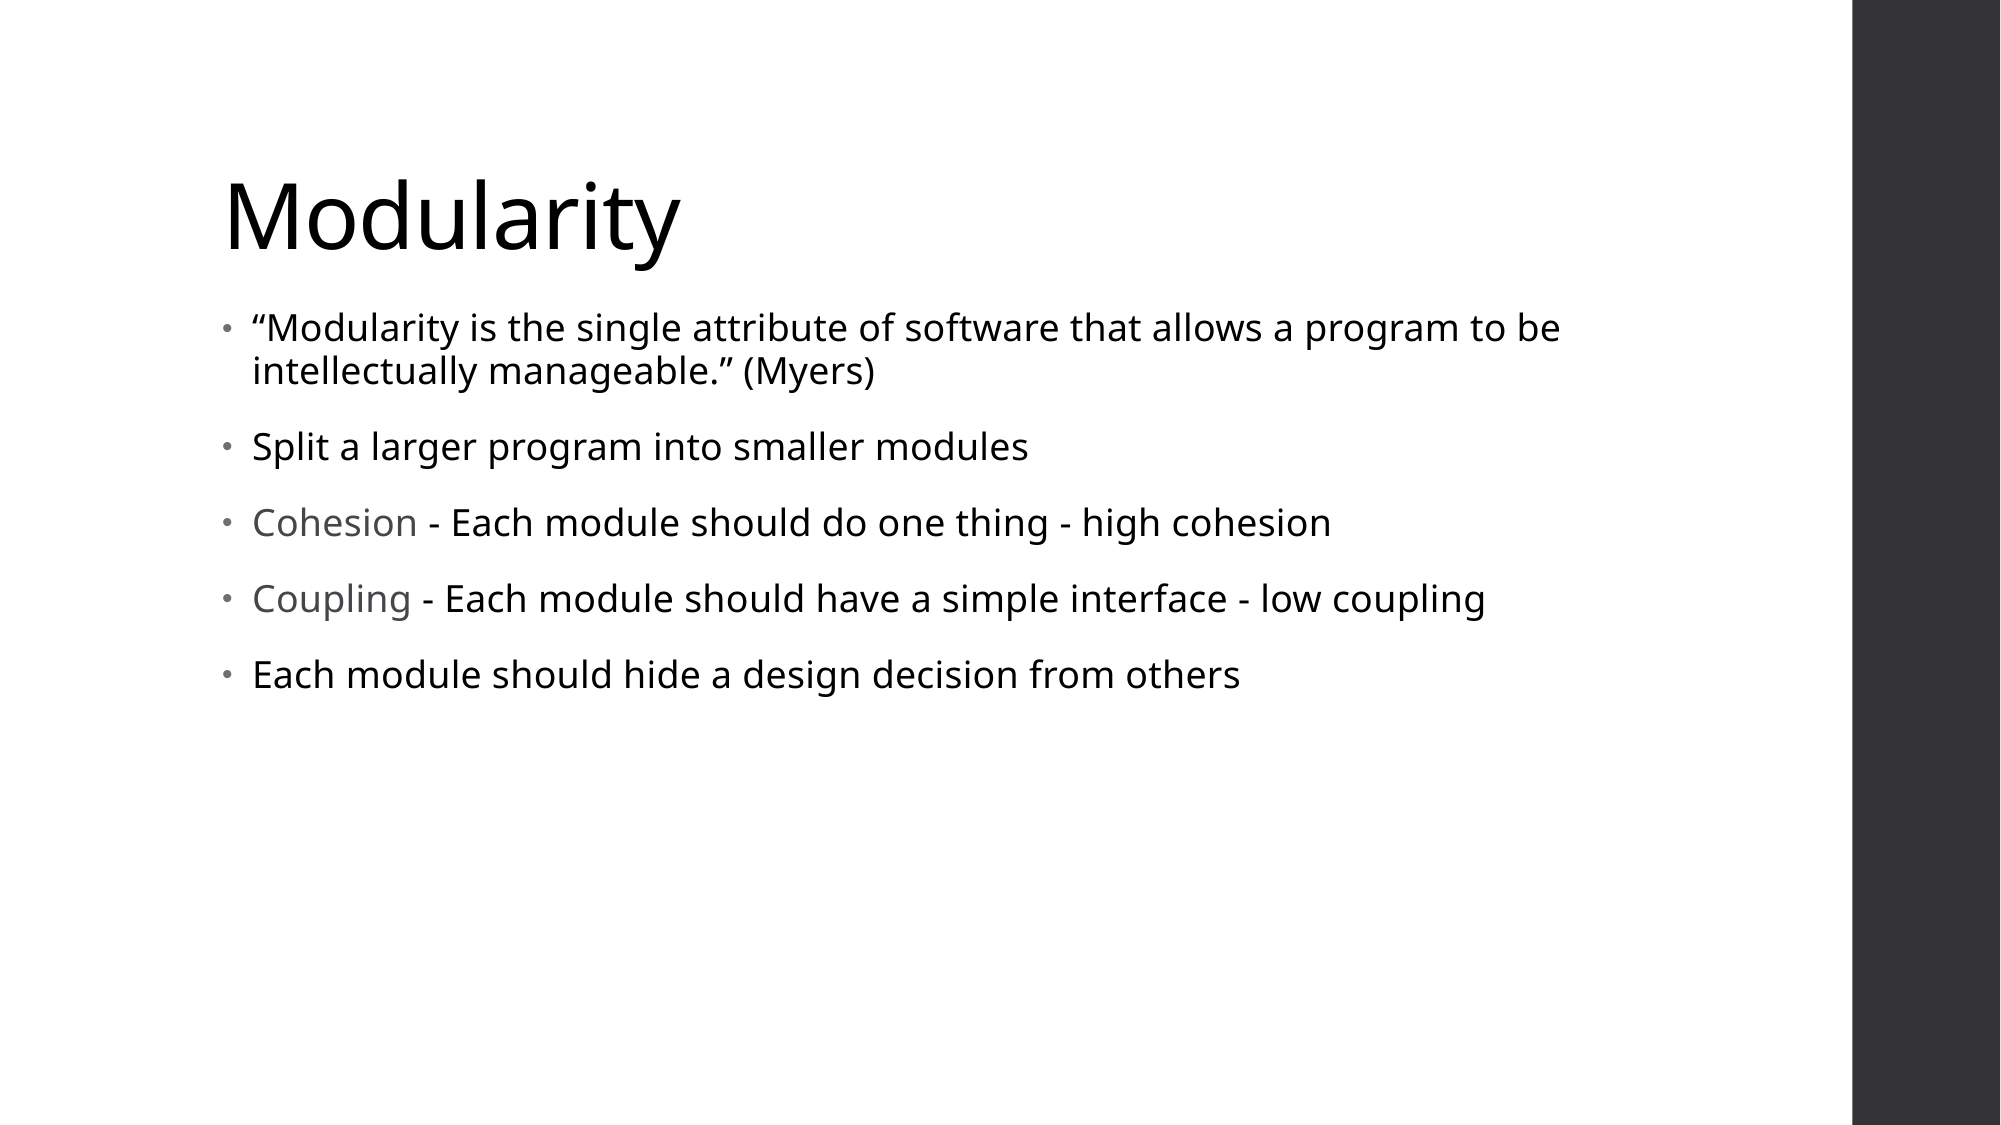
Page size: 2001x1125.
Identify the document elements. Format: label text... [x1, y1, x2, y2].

list “Modularity is the single attribute of software that allows a program to be intellectually manageable.” (Myers) Split a larger program into smaller modules Cohesion - Each module should do one thing - high cohesion Coupling - Each module should have a simple interface - low coupling Each module should hide a design decision from others [206, 299, 1617, 1014]
title Modularity [206, 60, 1797, 278]
